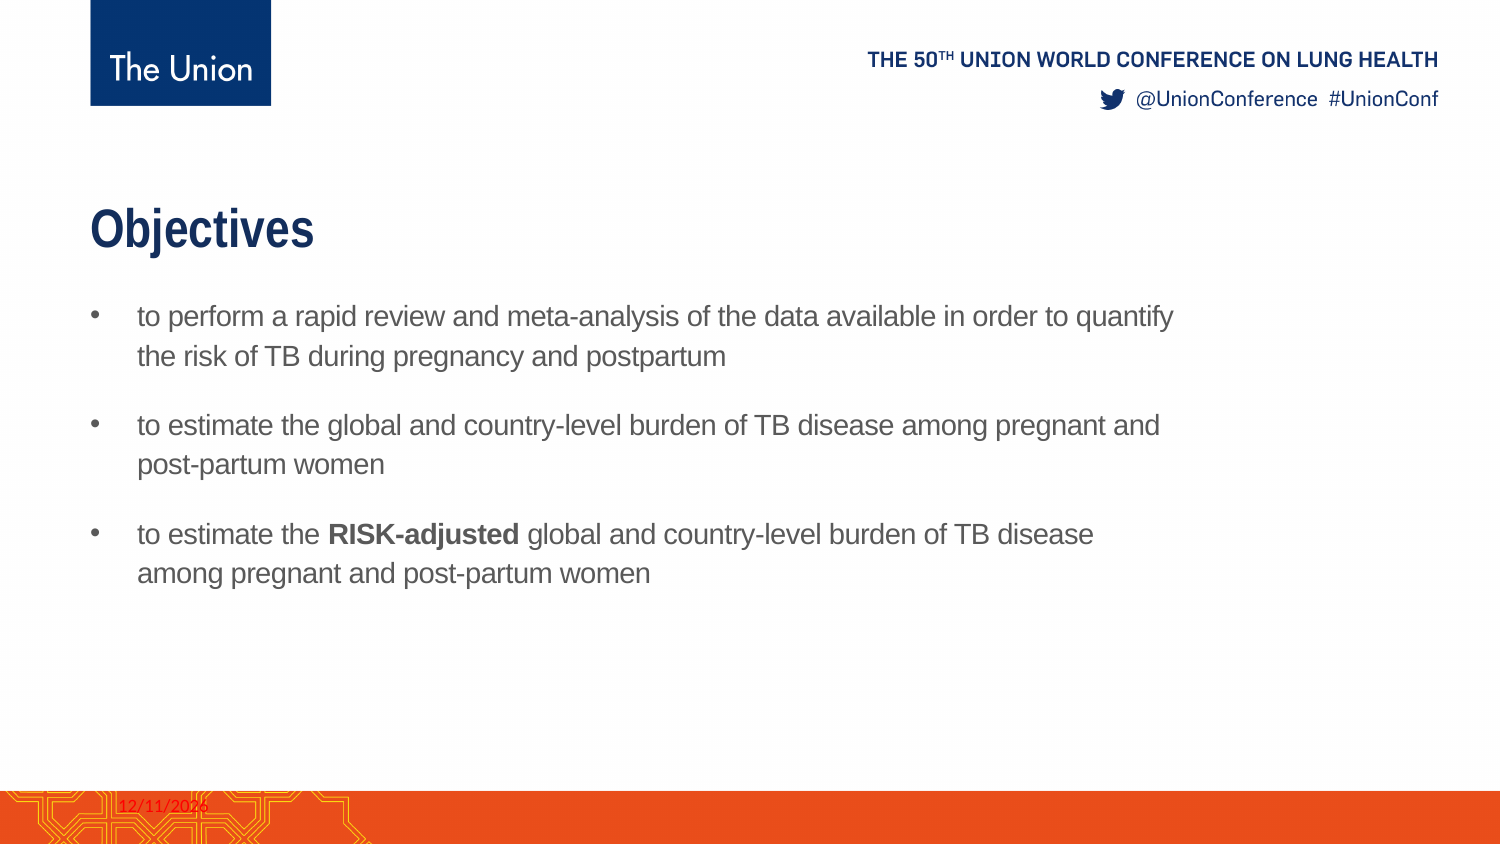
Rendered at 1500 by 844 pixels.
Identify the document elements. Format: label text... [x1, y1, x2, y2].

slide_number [103, 782, 441, 827]
picture [0, 0, 1500, 844]
text_box to perform a rapid review and meta-analysis of the data available in order to quantify the risk of TB during pregnancy and postpartum to estimate the global and country-level burden of TB disease among pregnant and post-partum women to estimate the RISK-adjusted global and country-level burden of TB disease among pregnant and post-partum women [90, 292, 1176, 590]
text_box Objectives [90, 193, 1227, 274]
